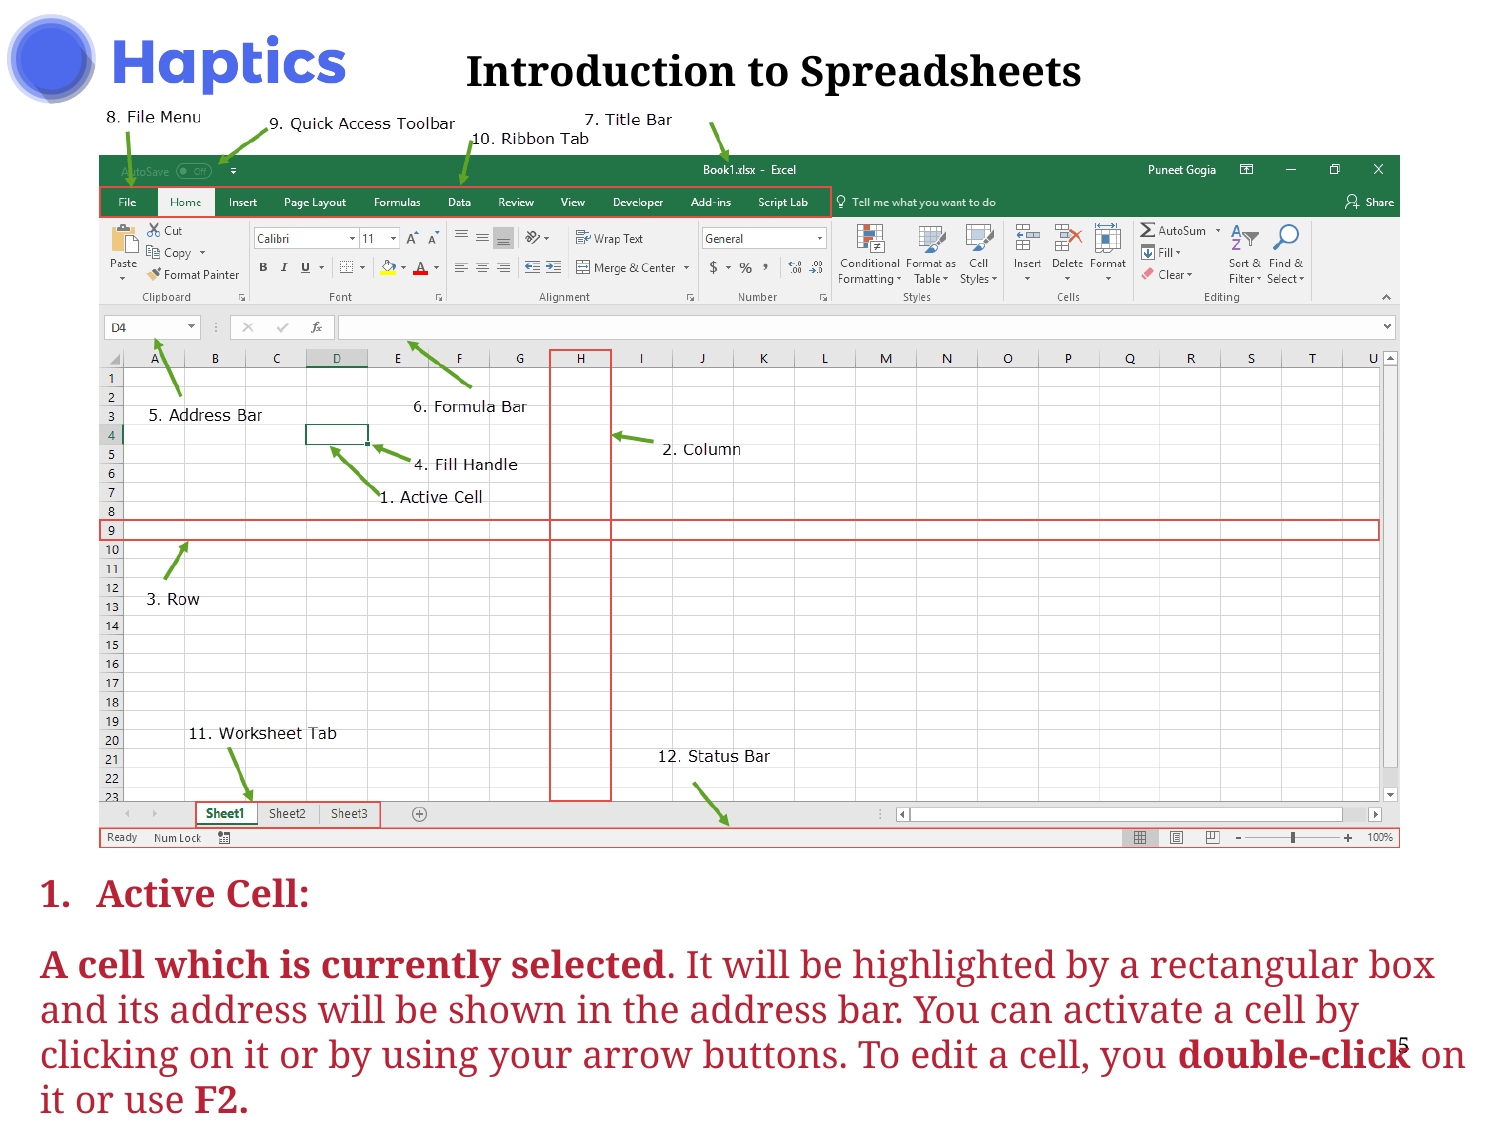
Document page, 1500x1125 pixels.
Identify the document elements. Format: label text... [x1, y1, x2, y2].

picture [0, 0, 1401, 849]
text_box Introduction to Spreadsheets [371, 37, 1177, 101]
text_box Active Cell: A cell which is currently selected. It will be highlighted by a rectangular box and its address will be shown in the address bar. You can activate a cell by clicking on it or by using your arrow buttons. To edit a cell, you double-click on it or use F2. [24, 862, 1488, 1125]
